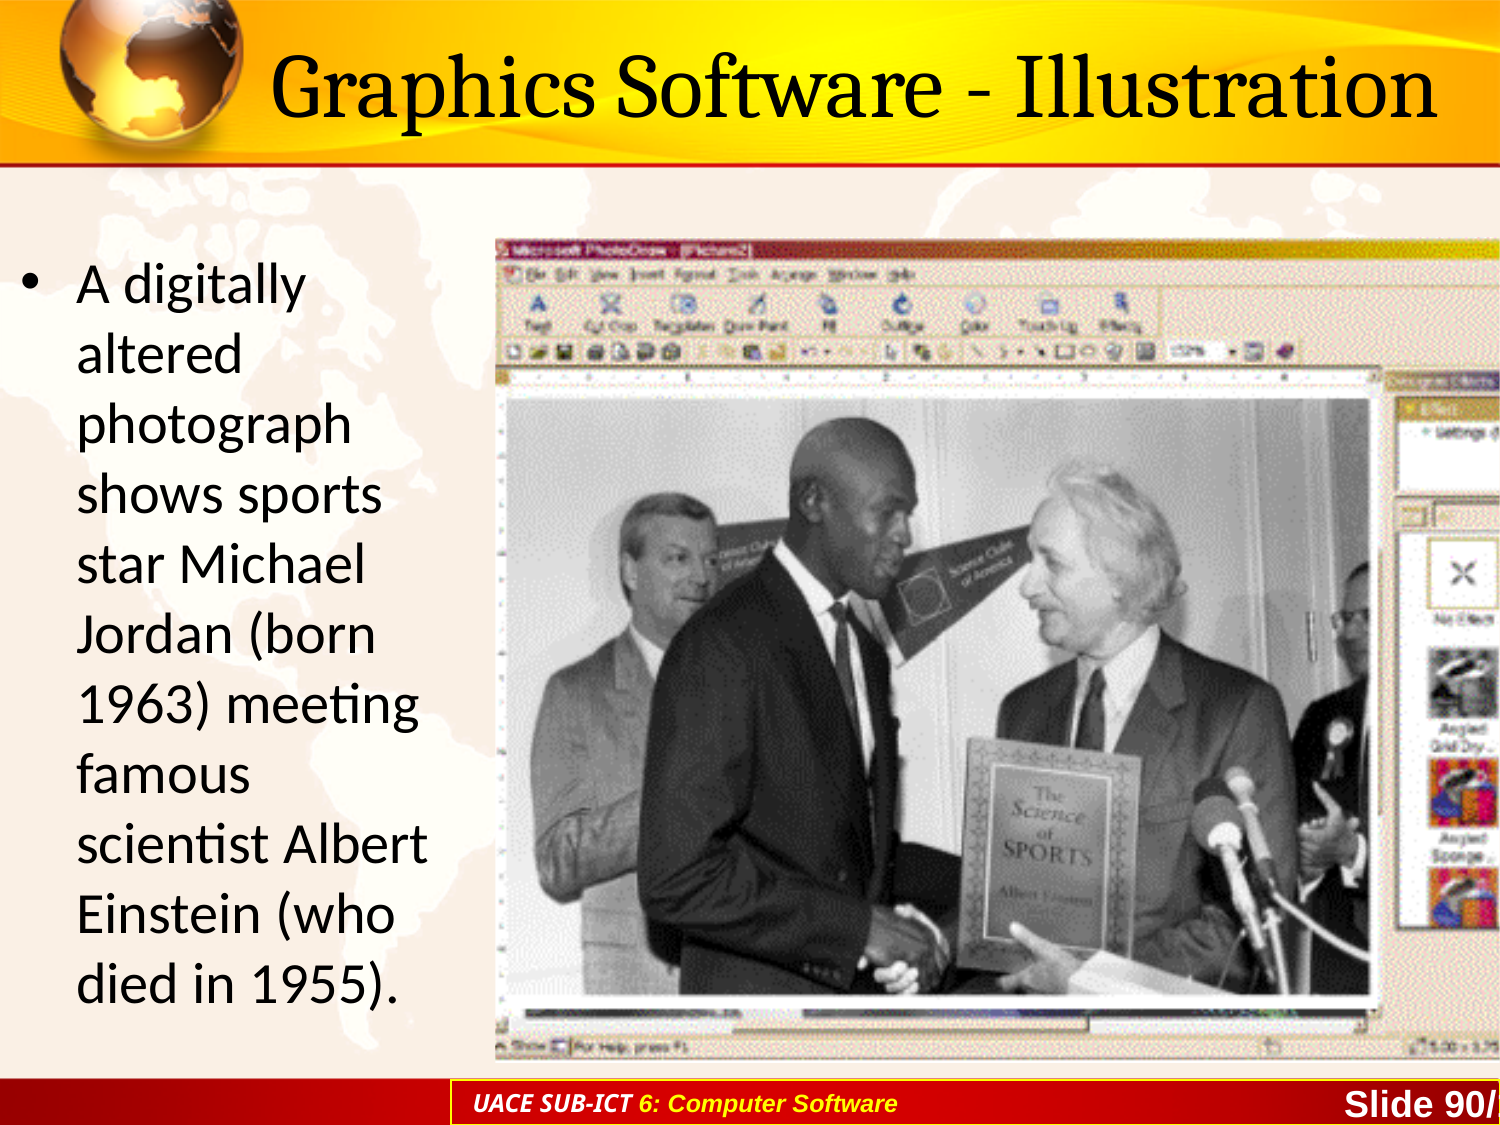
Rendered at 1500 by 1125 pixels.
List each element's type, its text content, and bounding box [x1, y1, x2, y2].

picture [452, 1081, 1499, 1124]
picture [0, 0, 1500, 1125]
list A digitally altered photograph shows sports star Michael Jordan (born 1963) meeting famous scientist Albert Einstein (who died in 1955). [4, 237, 463, 1047]
title Graphics Software - Illustration [212, 0, 1500, 163]
